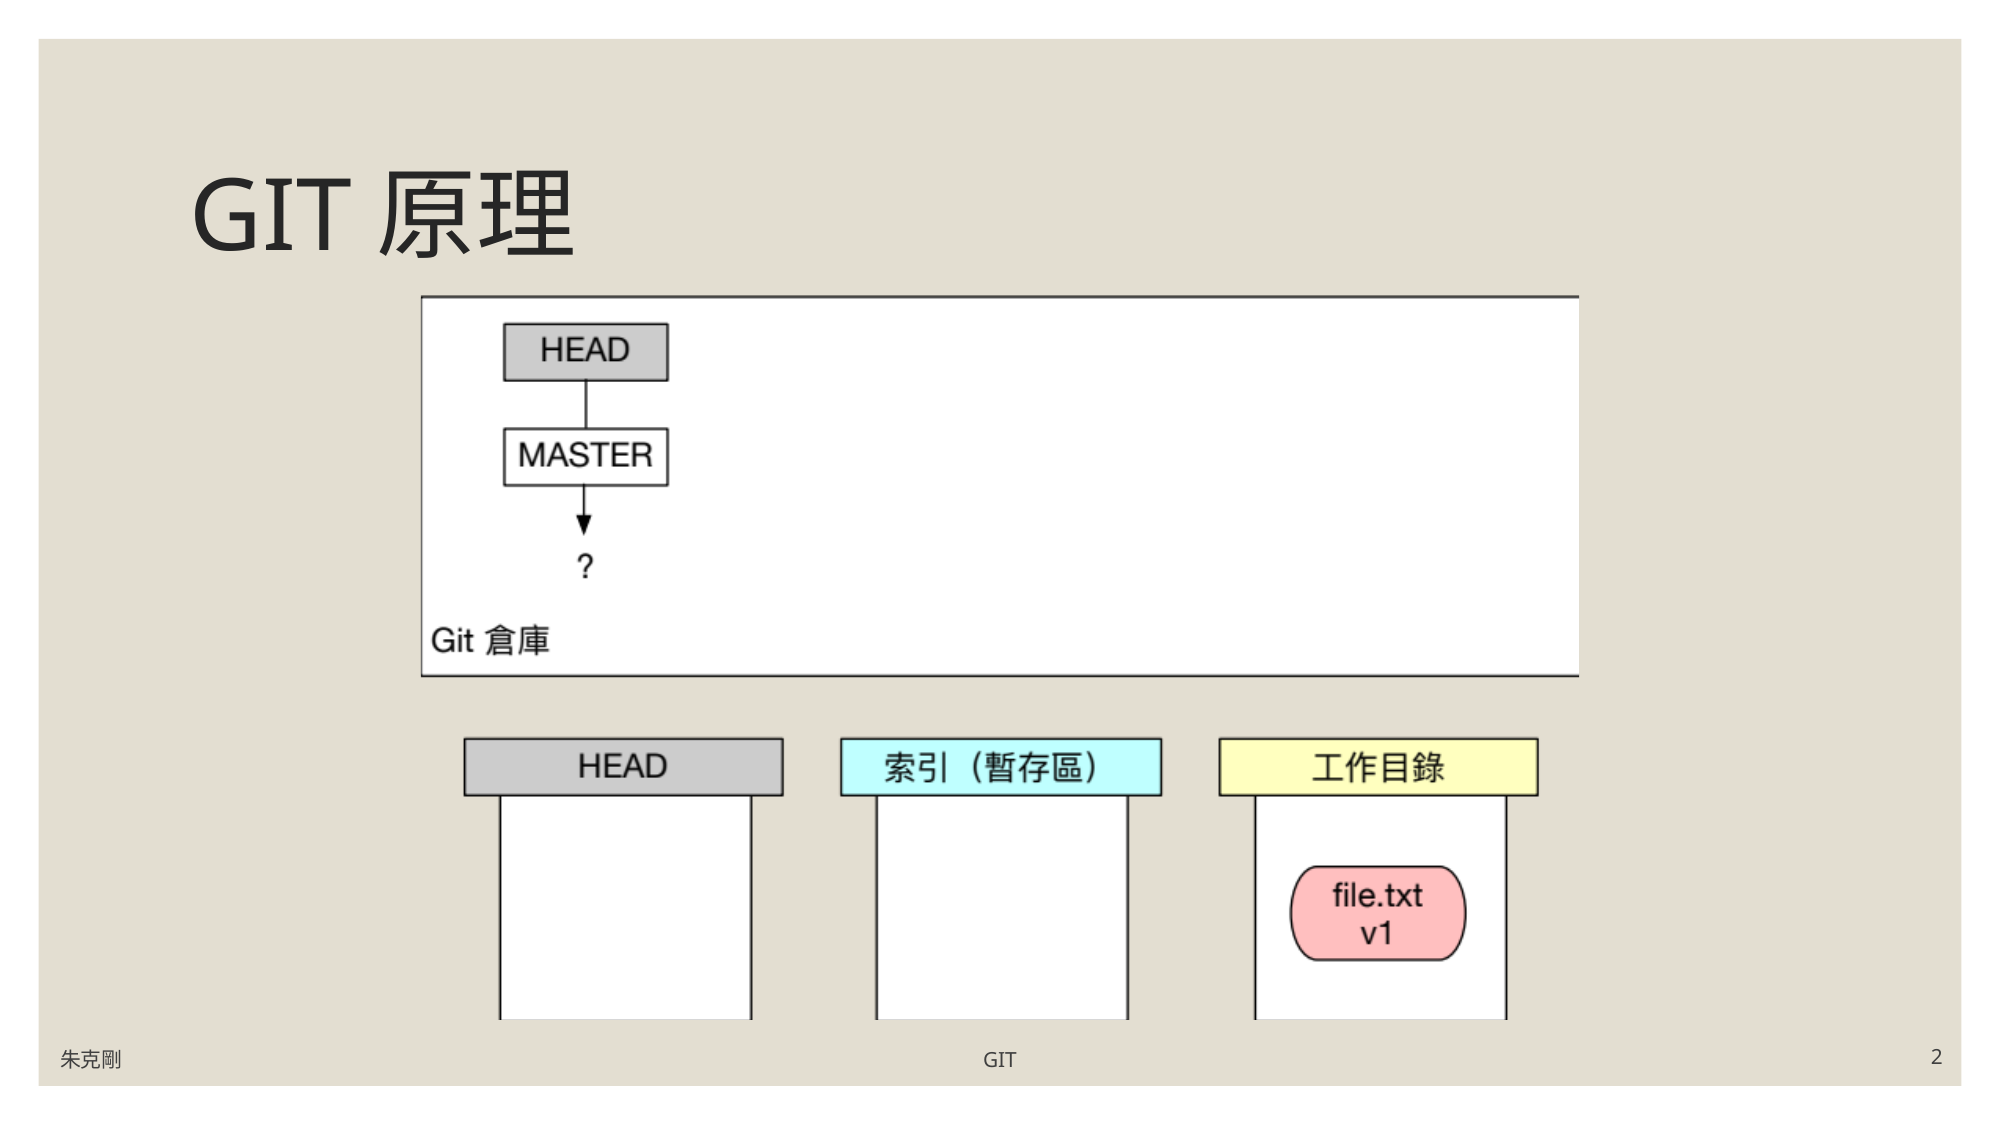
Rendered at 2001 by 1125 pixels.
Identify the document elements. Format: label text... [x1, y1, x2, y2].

slide_number 朱克剛 [45, 1034, 495, 1080]
footer GIT [572, 1034, 1428, 1080]
picture [420, 294, 1580, 1020]
slide_number 2 [1717, 1034, 1958, 1080]
title GIT原理 [174, 105, 1825, 331]
